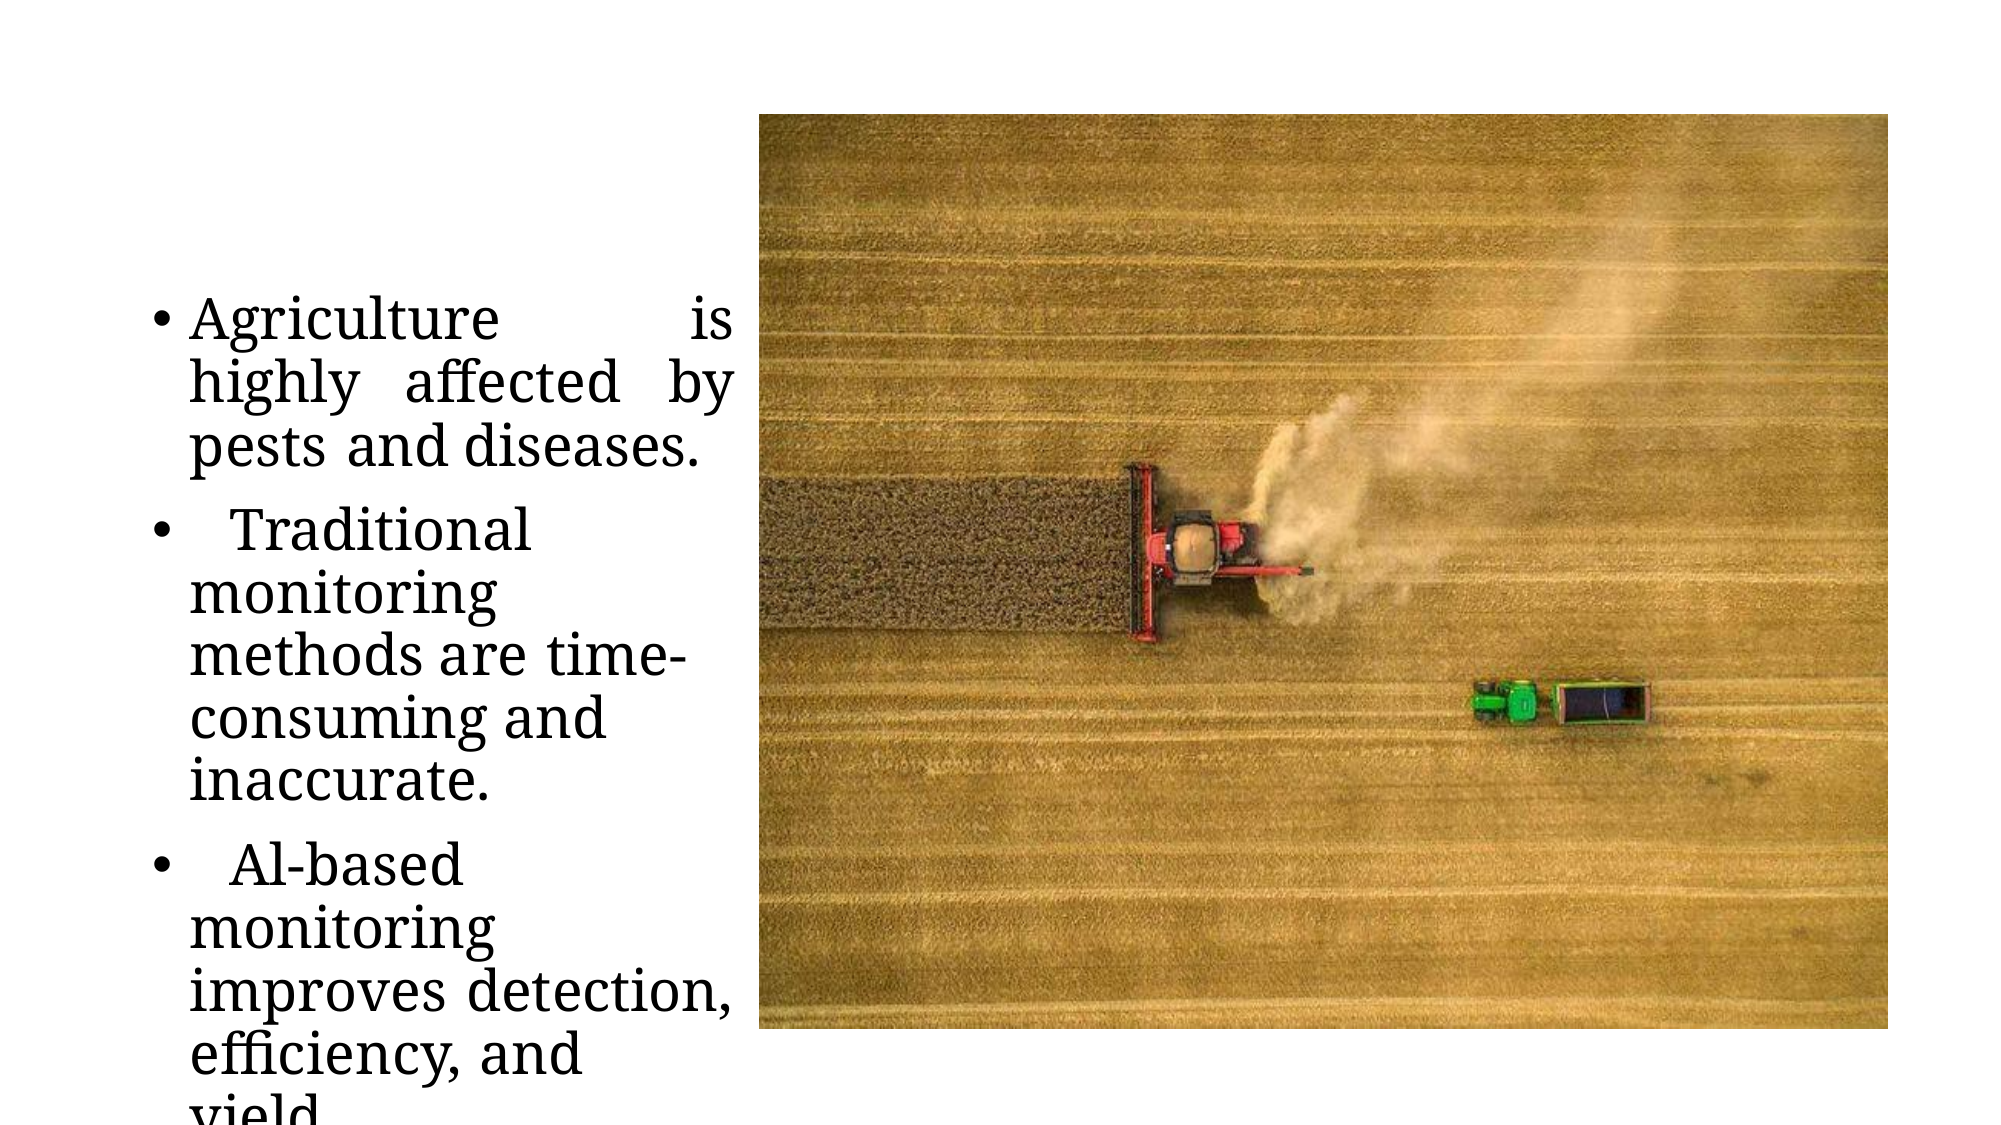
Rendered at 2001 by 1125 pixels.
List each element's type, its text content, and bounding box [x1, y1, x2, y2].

picture [759, 114, 1888, 1029]
text_box Agriculture is highly affected by pests and diseases. Traditional monitoring methods are time-consuming and inaccurate. Al-based monitoring improves detection, efficiency, and yield. [150, 281, 745, 1125]
